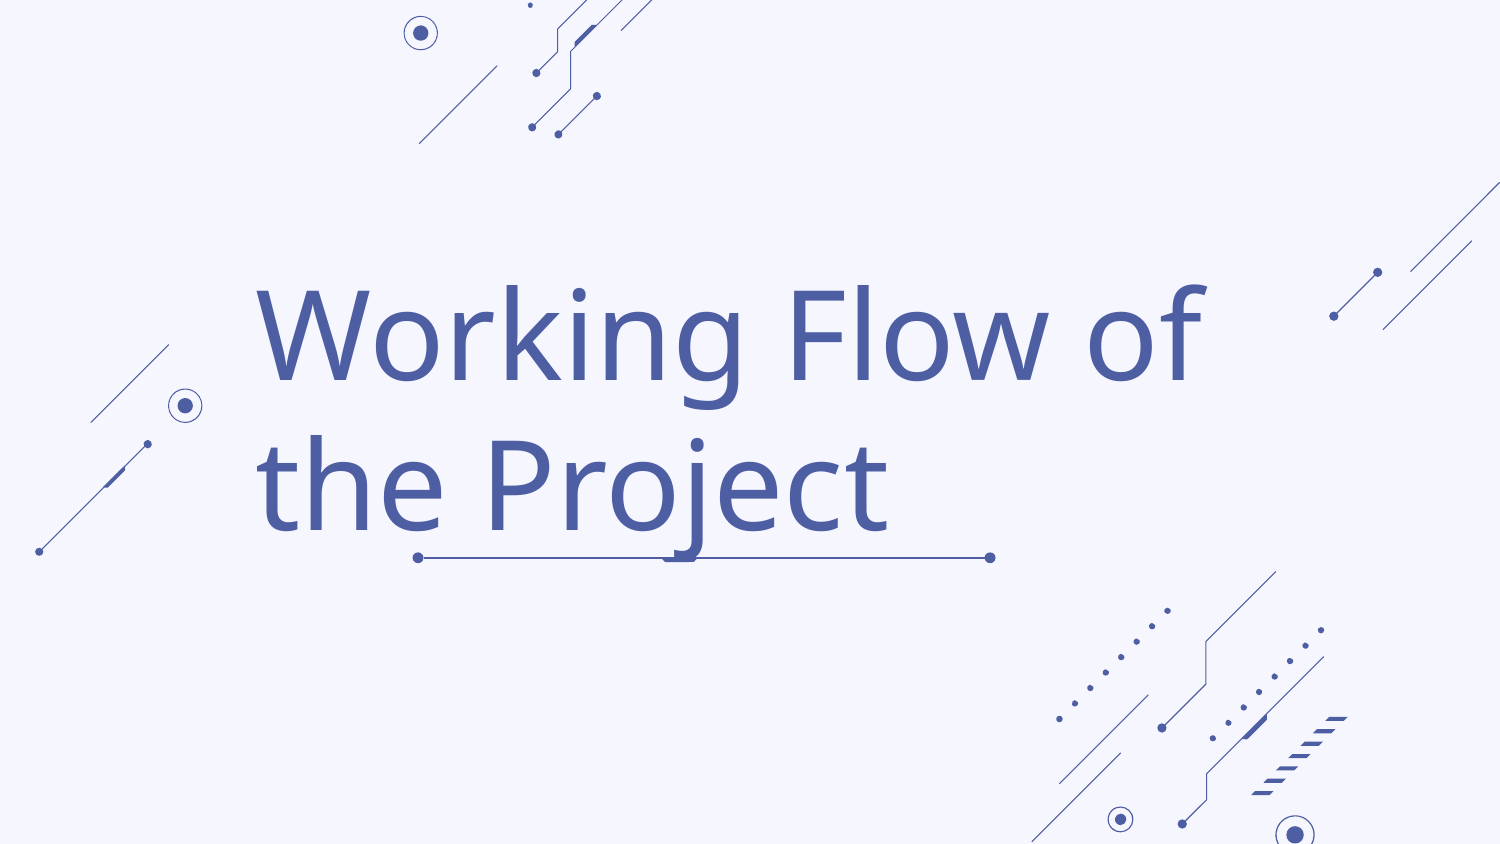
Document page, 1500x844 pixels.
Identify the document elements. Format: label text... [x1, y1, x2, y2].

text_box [412, 539, 996, 577]
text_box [1030, 570, 1348, 844]
title Working Flow of the Project [240, 255, 1238, 789]
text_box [403, 0, 700, 145]
